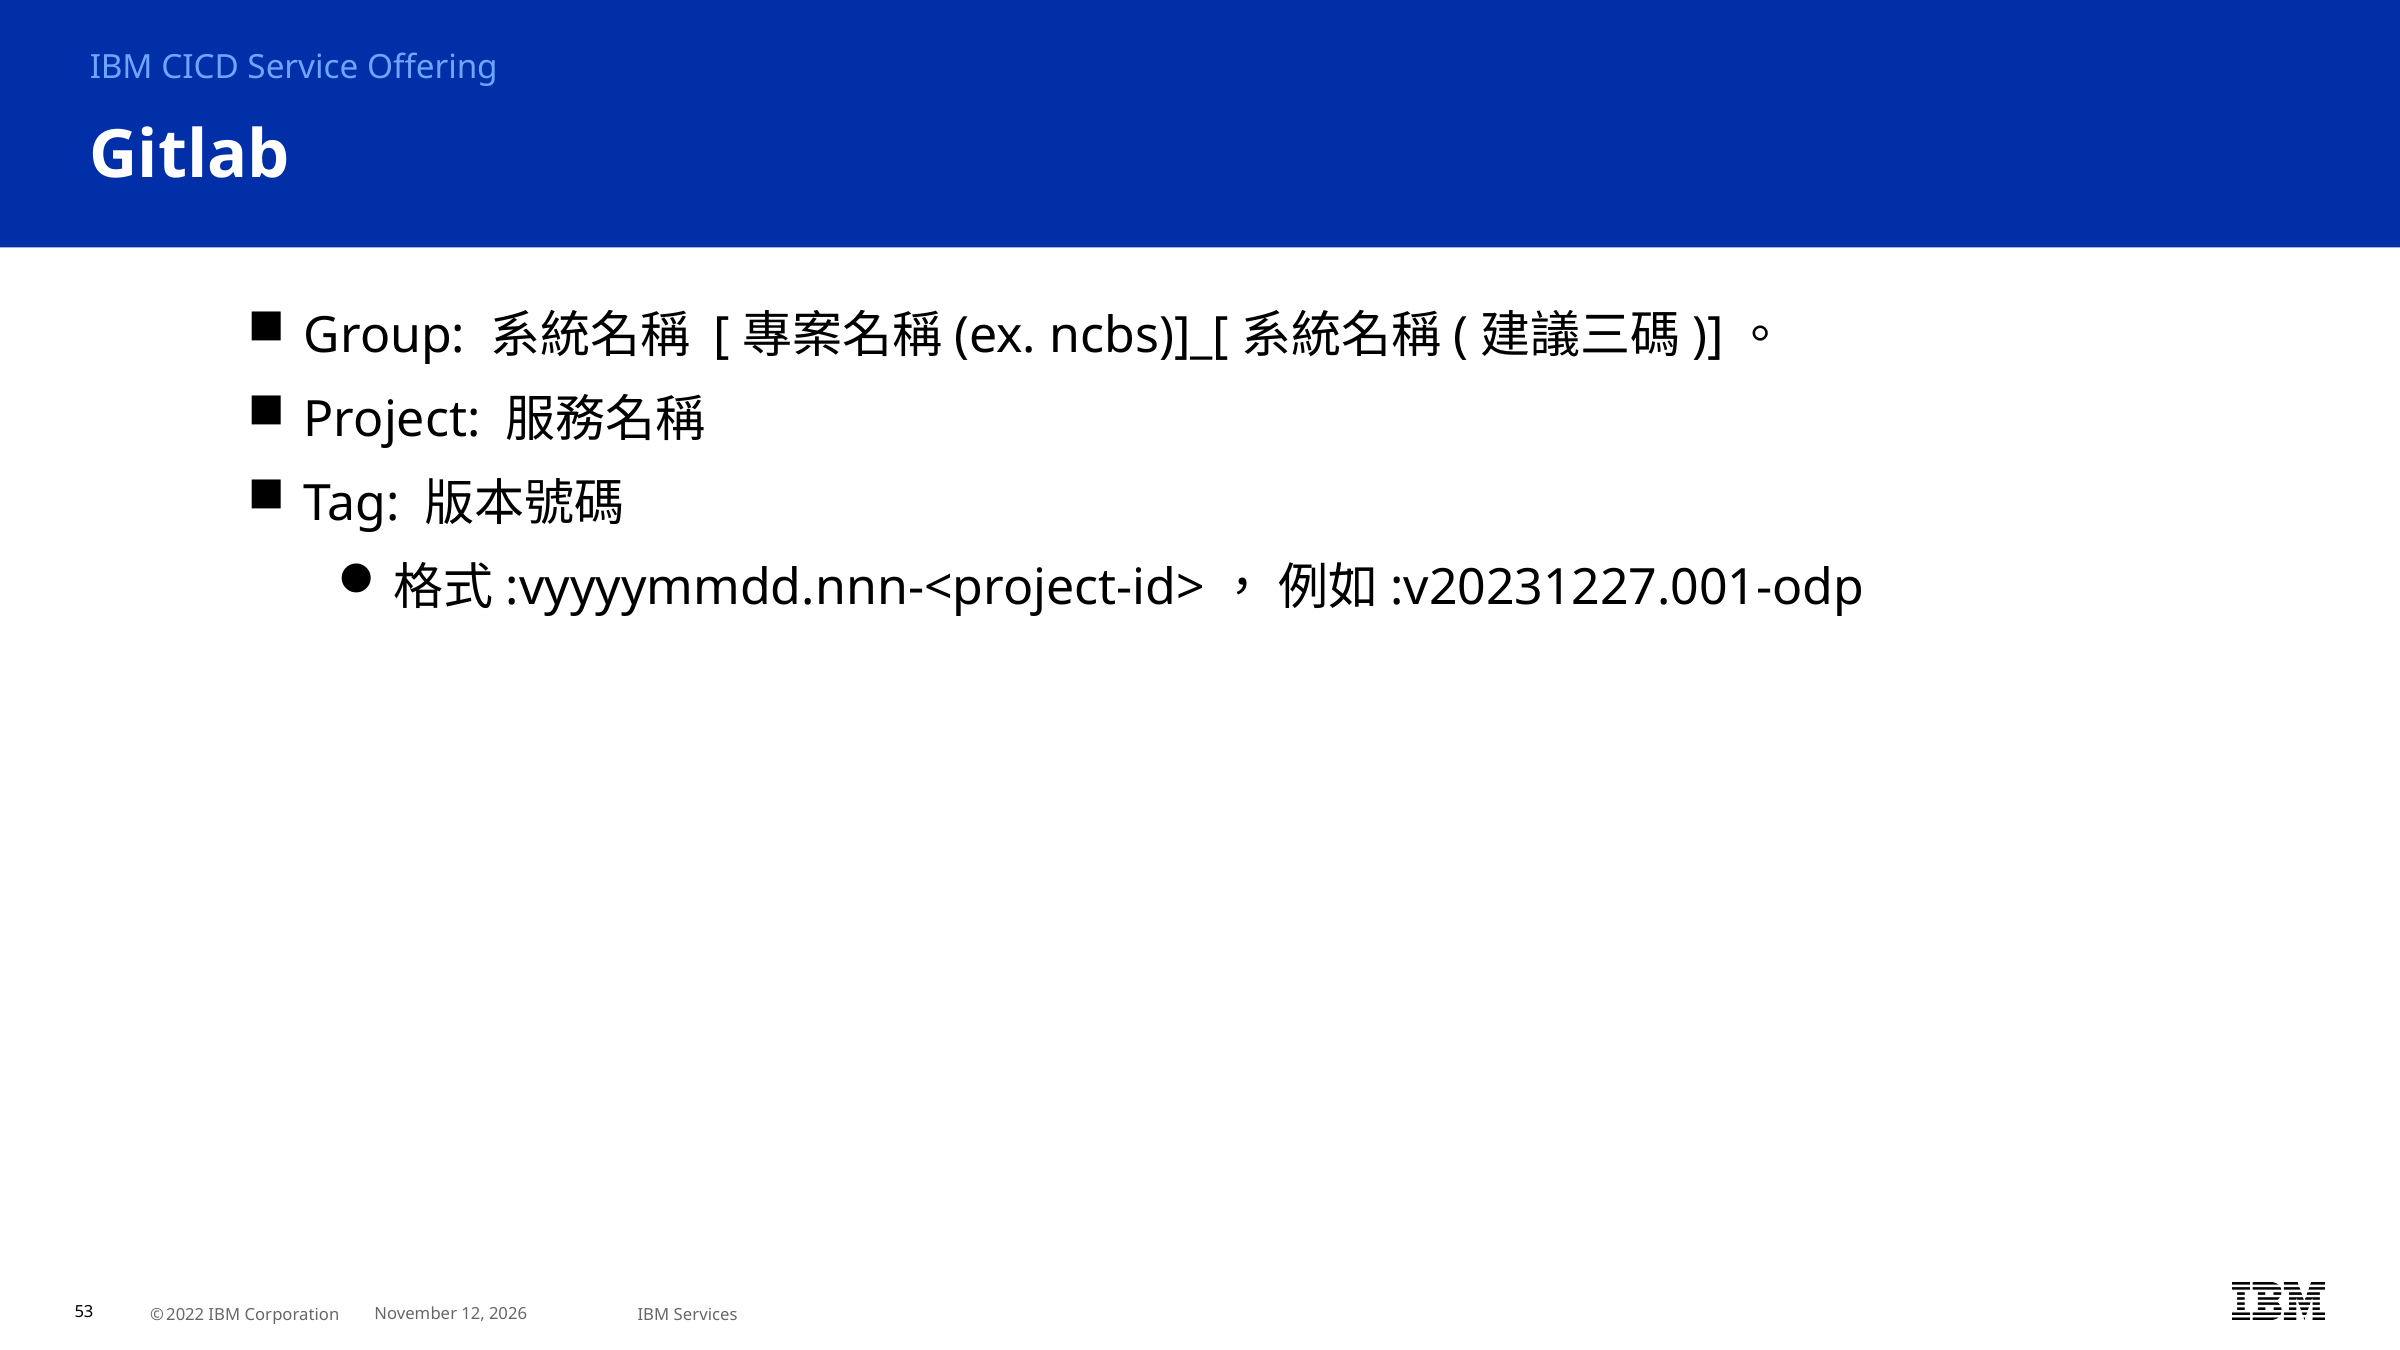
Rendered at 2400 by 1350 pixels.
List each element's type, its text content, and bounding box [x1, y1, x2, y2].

list IBM CICD Service Offering [75, 43, 1155, 89]
picture [2232, 1282, 2325, 1320]
text_box Group: 系統名稱 [專案名稱(ex. ncbs)]_[系統名稱(建議三碼)]。 Project: 服務名稱 Tag: 版本號碼 格式:vyyyymmdd.nnn-<project-id>， 例如:v20231227.001-odp [157, 300, 2235, 1238]
title Gitlab [75, 112, 2100, 300]
